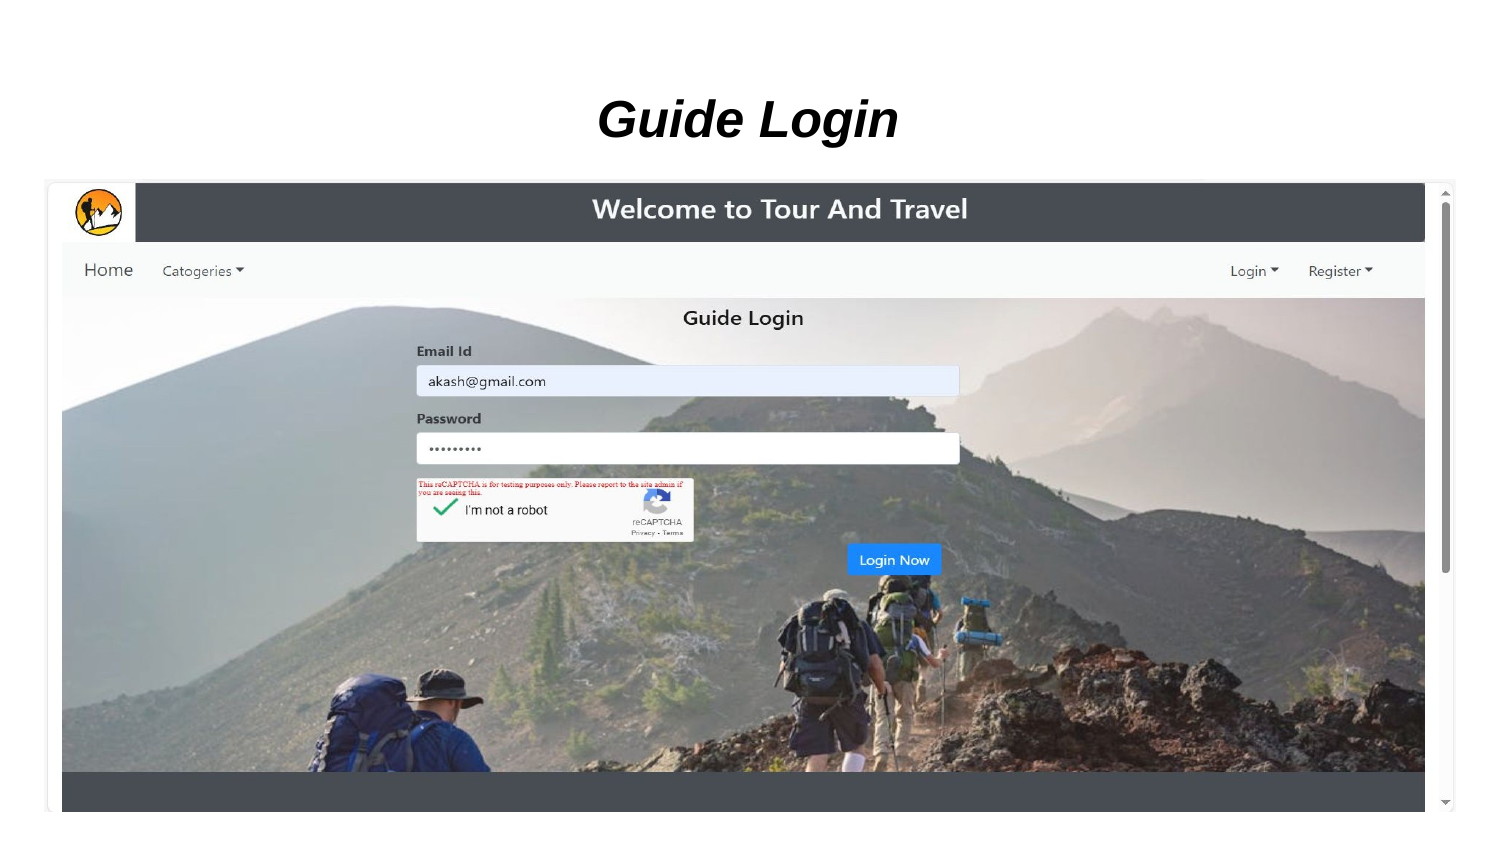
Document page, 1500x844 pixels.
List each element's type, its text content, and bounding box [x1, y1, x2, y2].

picture [44, 179, 1456, 813]
title Guide Login [578, 39, 922, 178]
